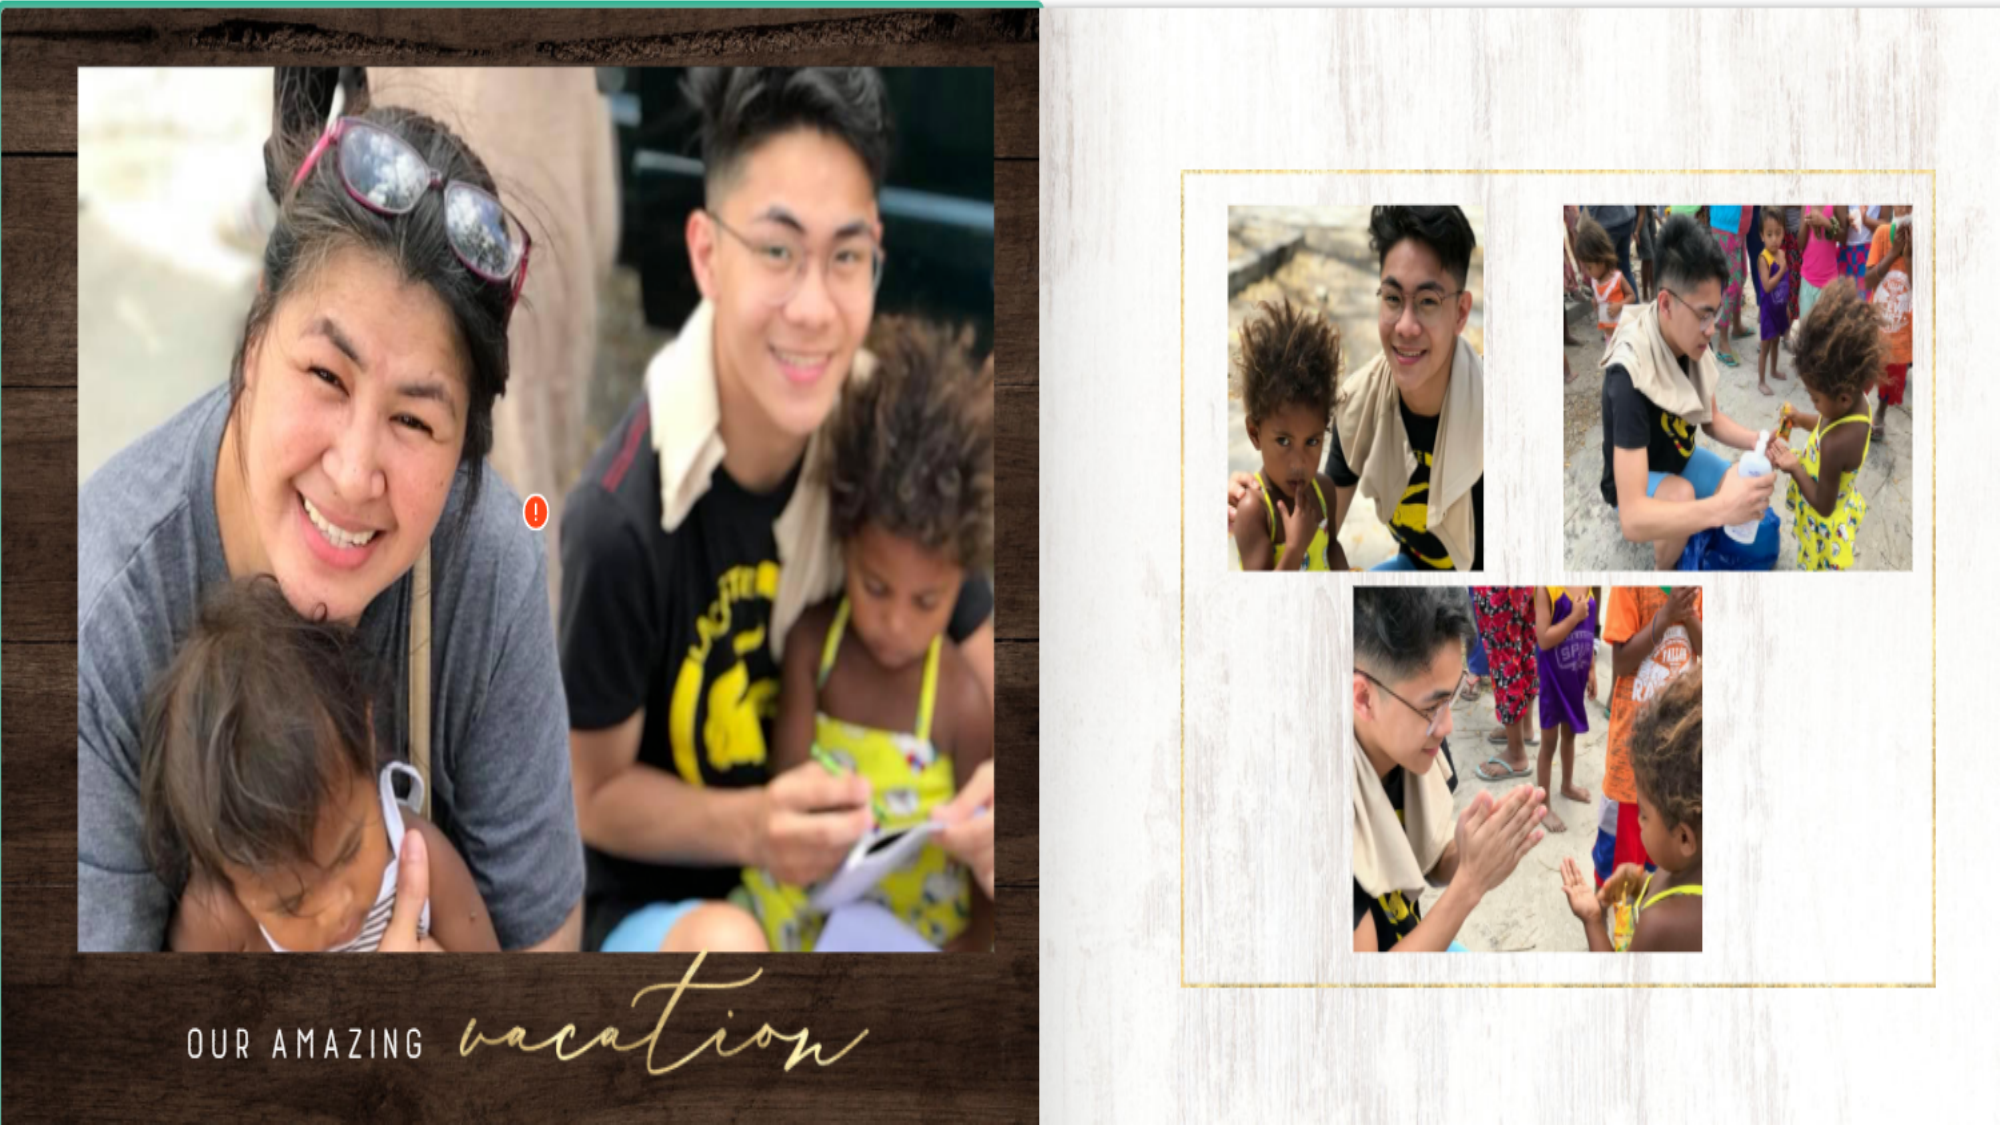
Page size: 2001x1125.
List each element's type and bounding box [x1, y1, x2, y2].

list [0, 0, 2000, 1125]
